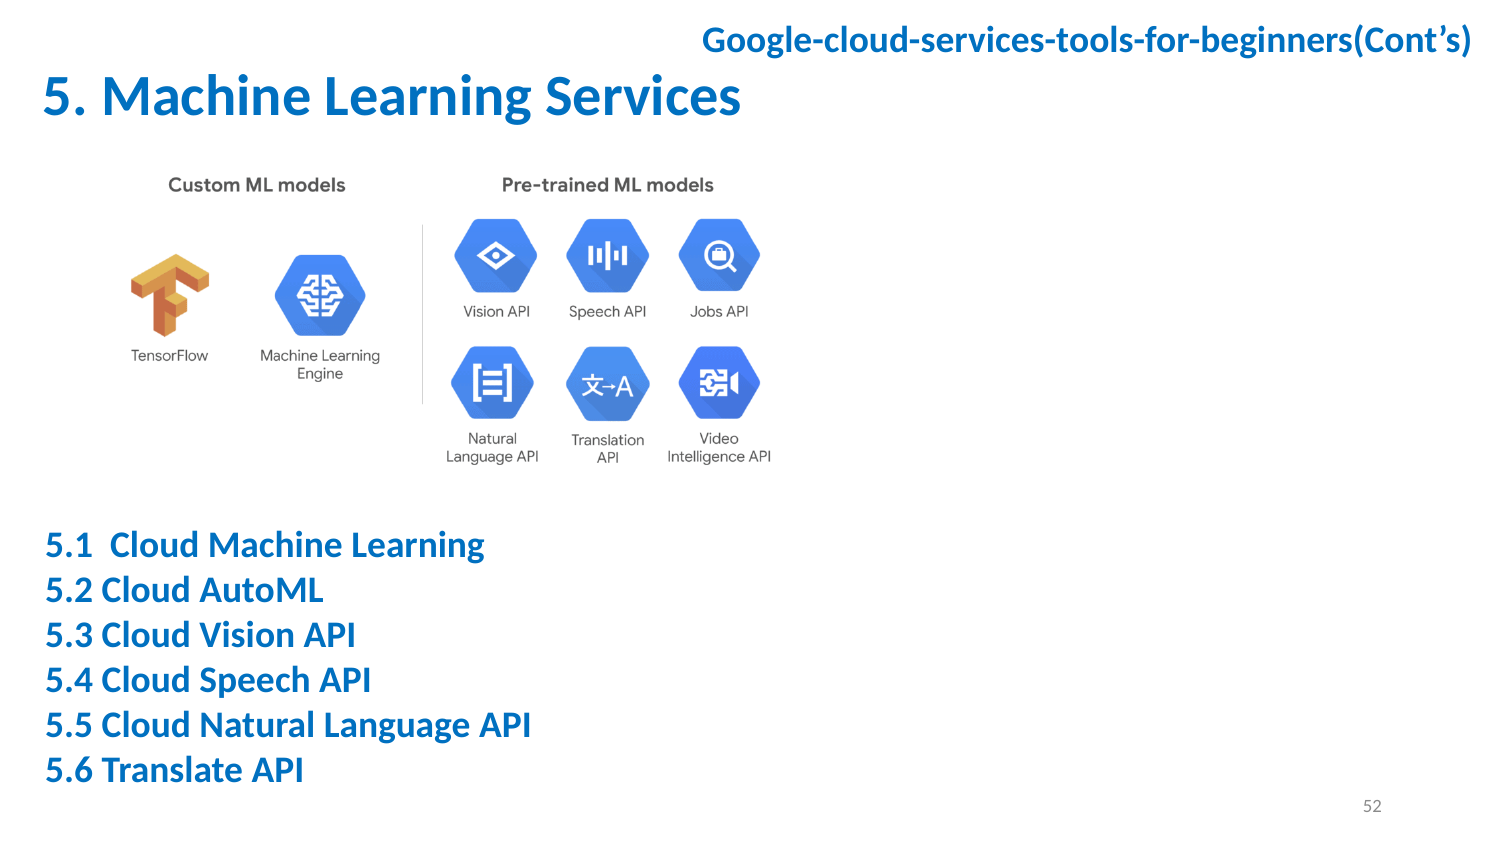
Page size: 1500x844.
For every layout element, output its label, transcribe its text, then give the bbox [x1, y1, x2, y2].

text_box Google-cloud-services-tools-for-beginners(Cont’s) [687, 7, 1489, 67]
slide_number 52 [1059, 782, 1397, 827]
text_box 5. Machine Learning Services [28, 50, 769, 135]
picture [106, 164, 786, 484]
text_box 5.1 Cloud Machine Learning 5.2 Cloud AutoML 5.3 Cloud Vision API 5.4 Cloud Speech API 5.5 Cloud Natural Language API 5.6 Translate API [30, 512, 548, 797]
